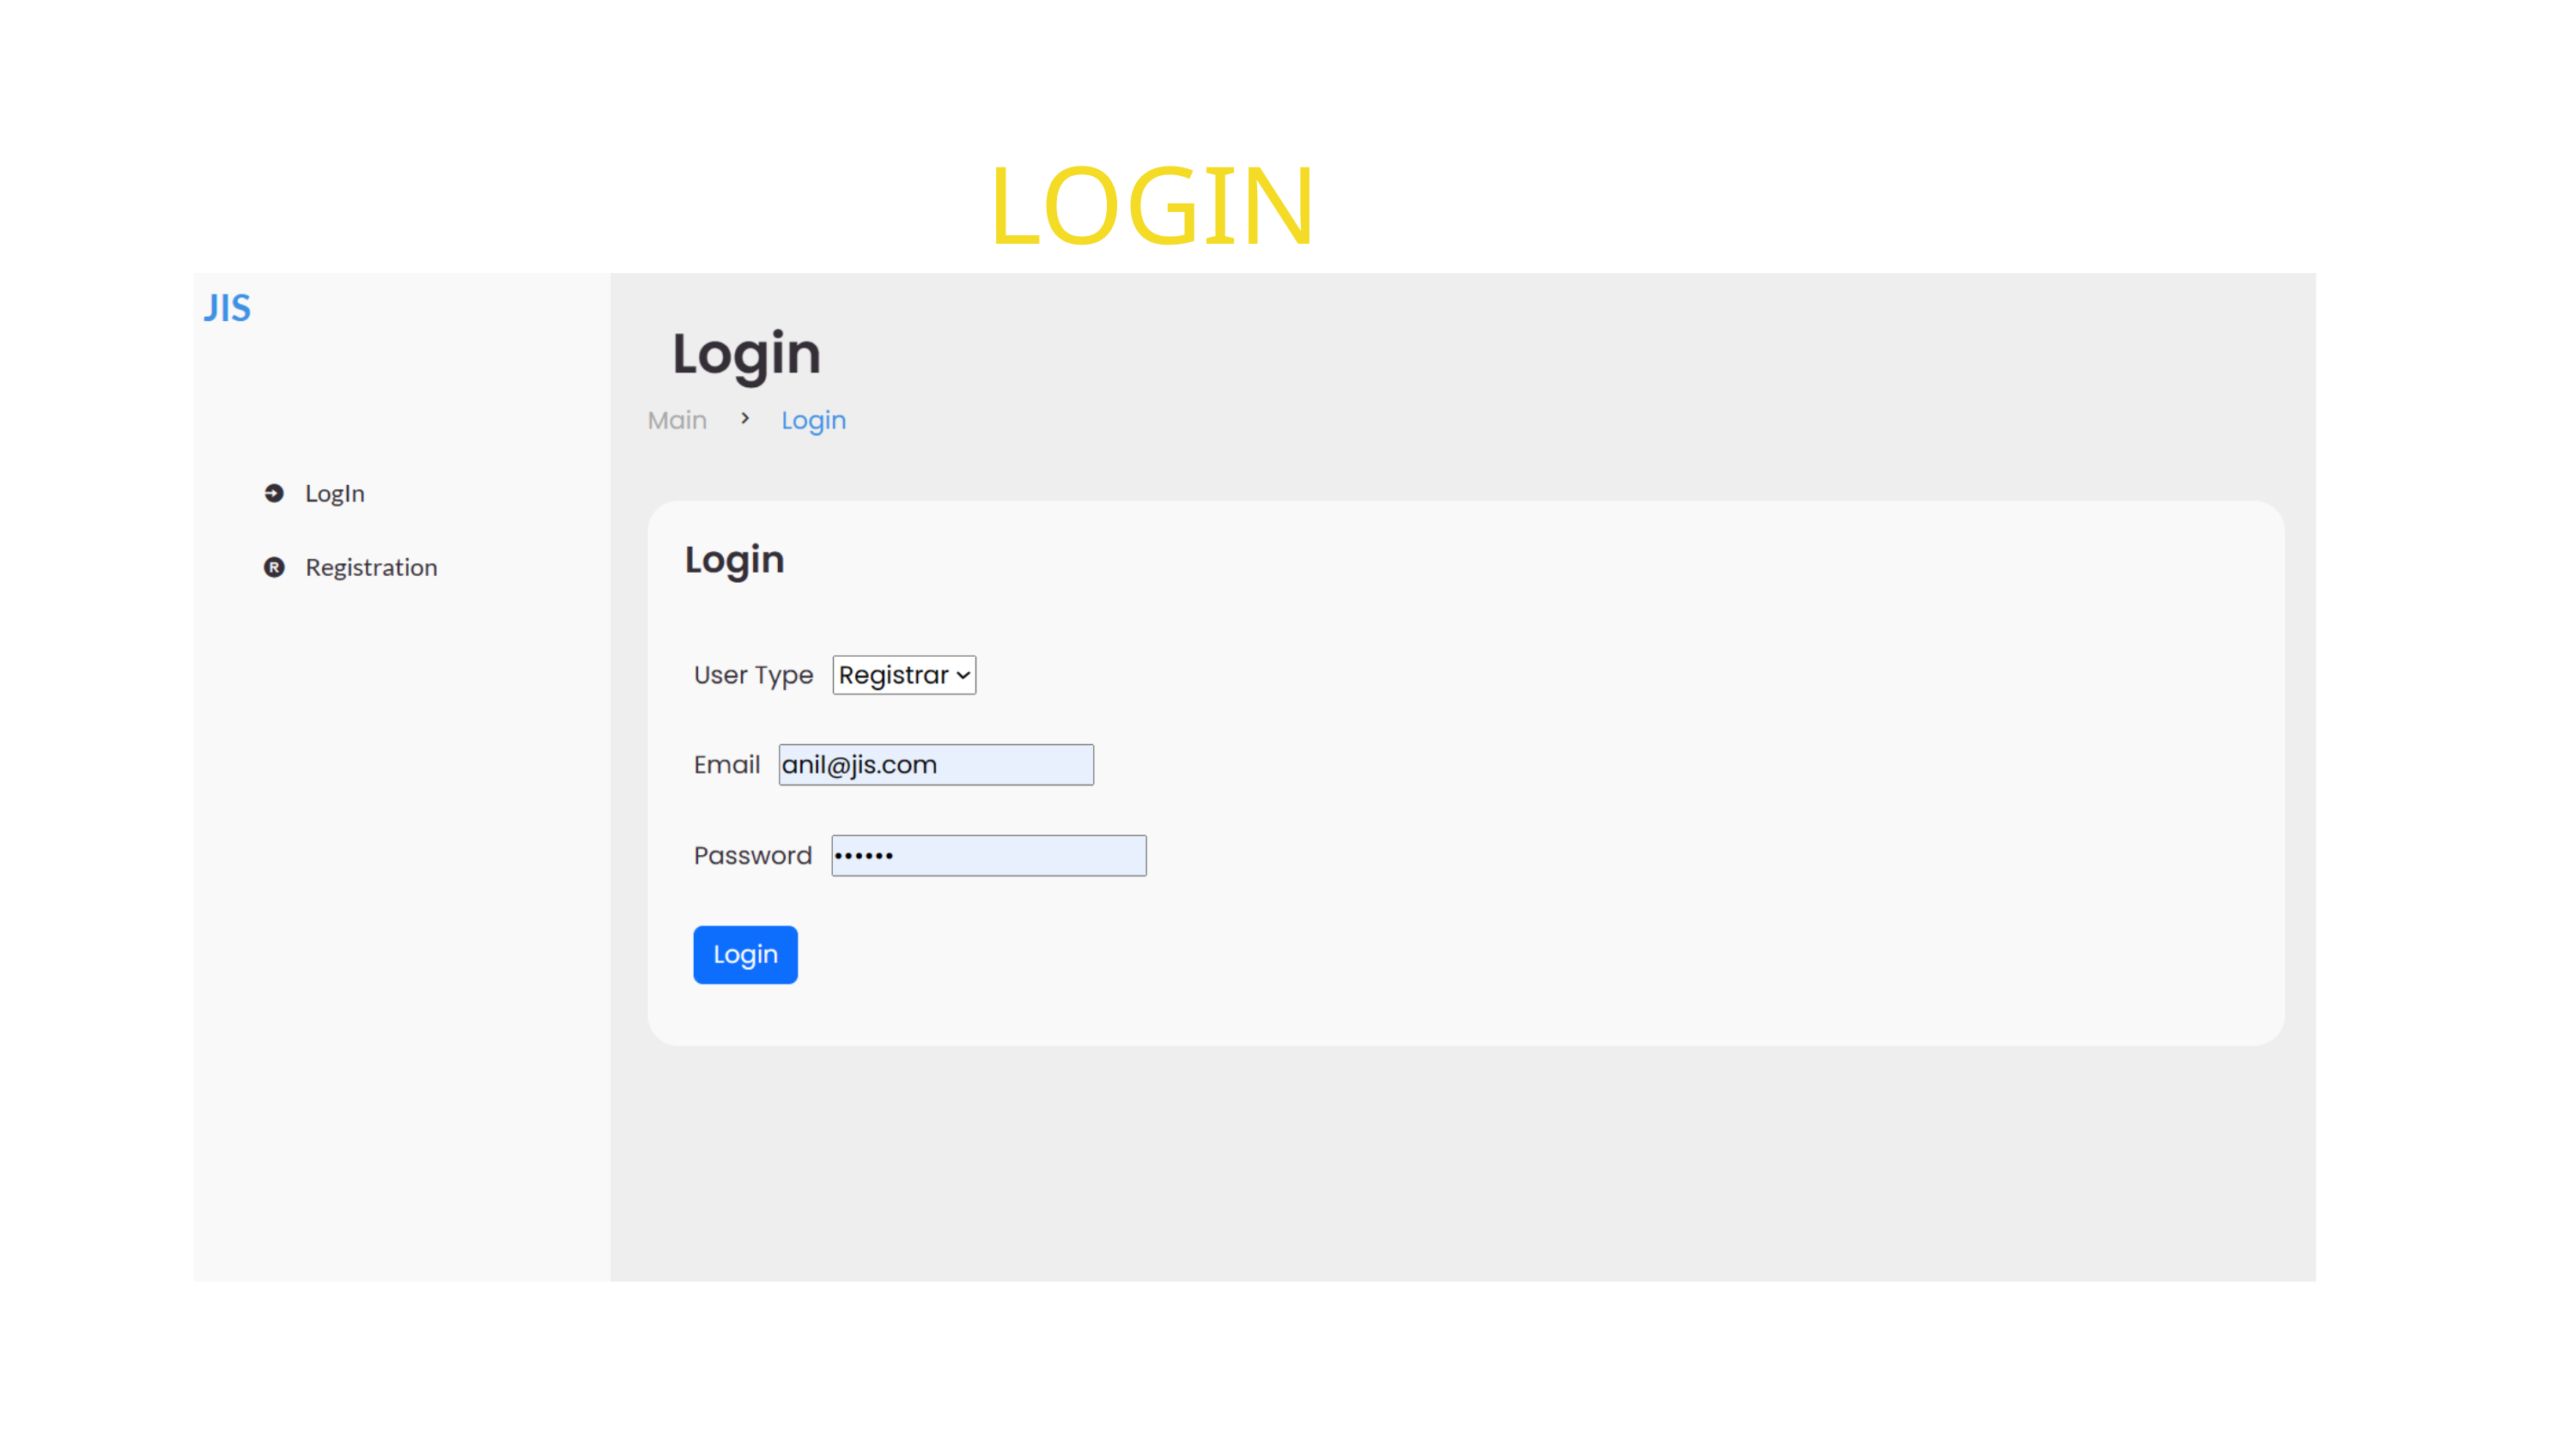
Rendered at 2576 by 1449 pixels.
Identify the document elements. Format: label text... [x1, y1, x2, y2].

text_box [193, 273, 2317, 1282]
text_box LOGIN [688, 168, 1619, 266]
